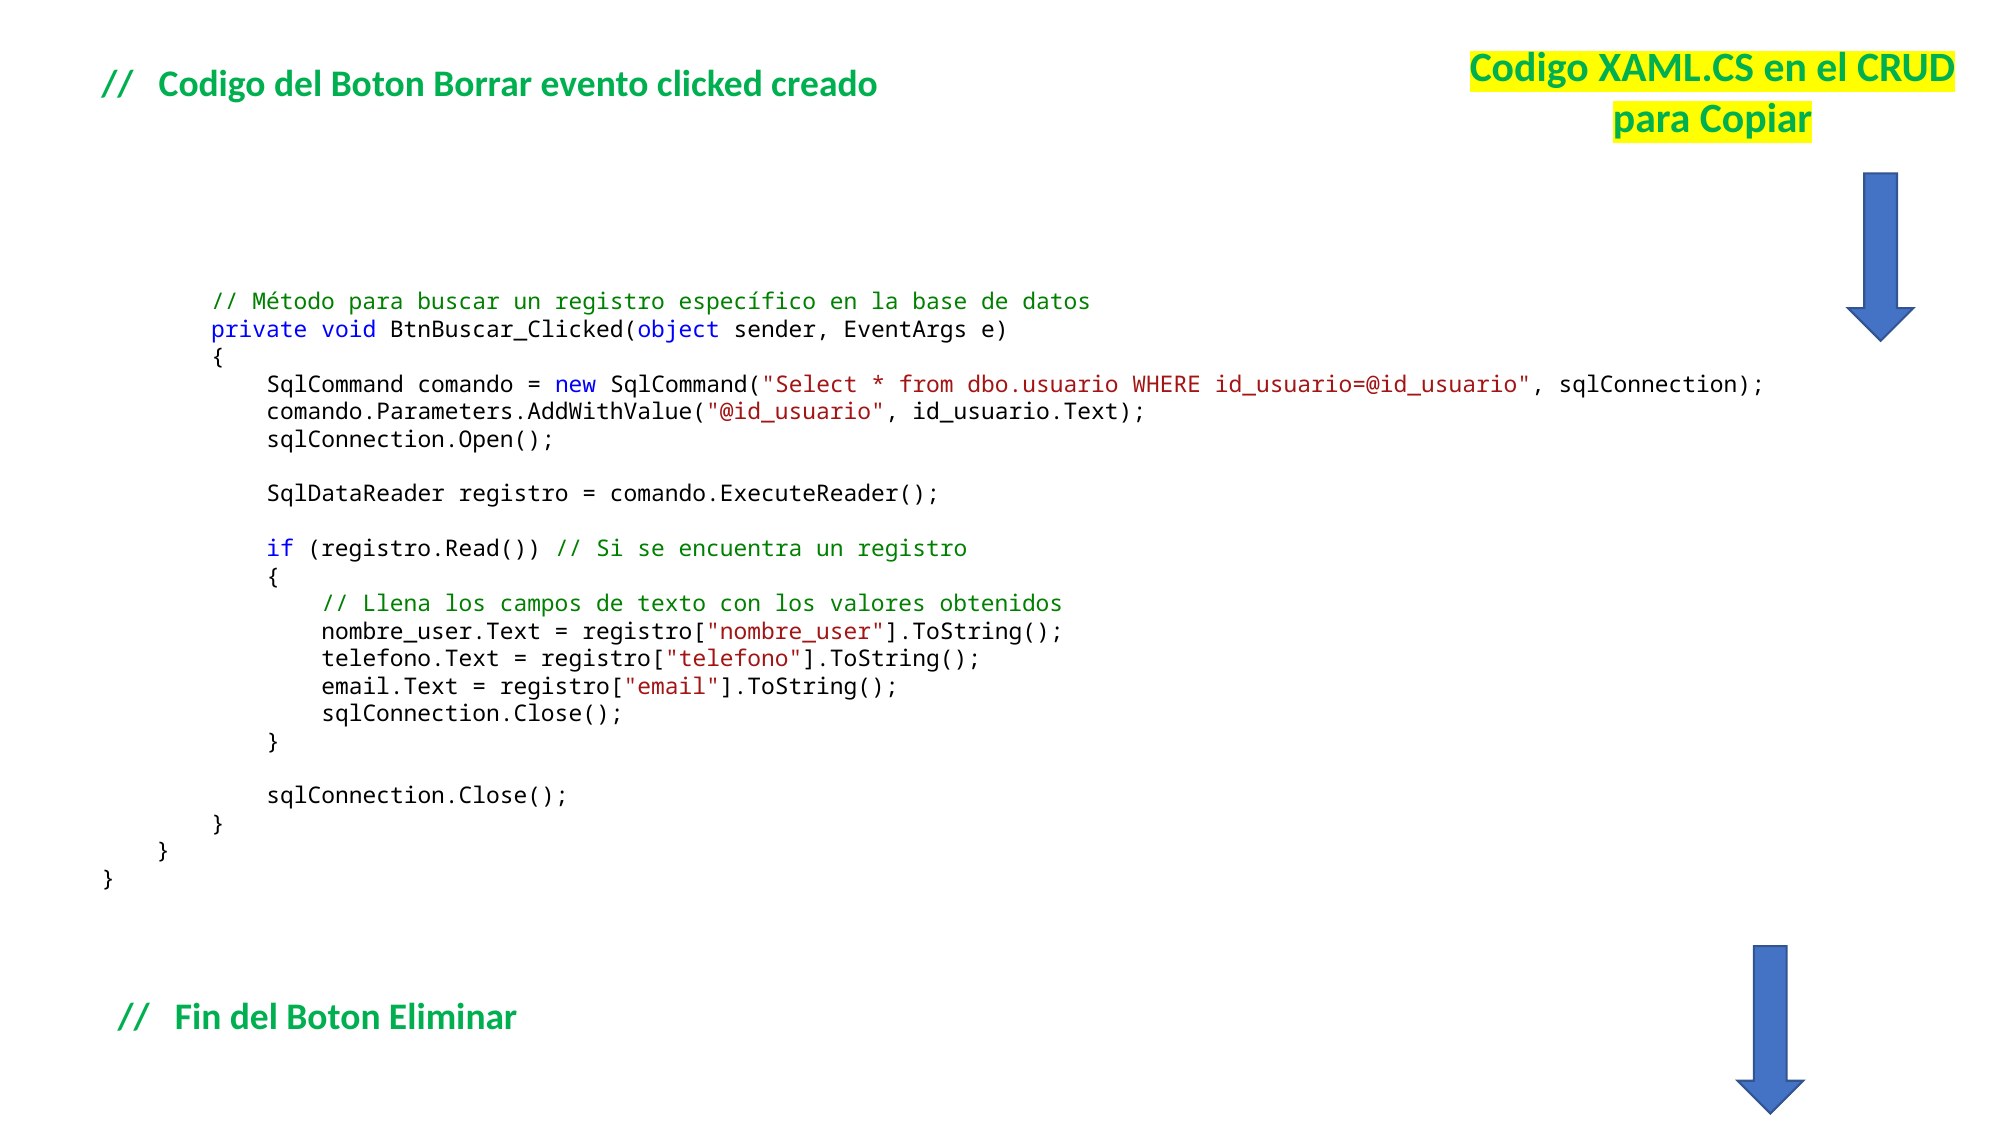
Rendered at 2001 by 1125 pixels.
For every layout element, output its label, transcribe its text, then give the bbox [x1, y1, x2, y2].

text_box // Codigo del Boton Borrar evento clicked creado [86, 51, 1032, 112]
text_box Codigo XAML.CS en el CRUD para Copiar [1431, 32, 1995, 148]
text_box // Fin del Boton Eliminar [102, 984, 1048, 1045]
text_box [1845, 172, 1916, 343]
text_box // Método para buscar un registro específico en la base de datos private void BtnBuscar_Clicked(object sender, EventArgs e) { SqlCommand comando = new SqlCommand("Select * from dbo.usuario WHERE id_usuario=@id_usuario", sqlConnection); comando.Parameters.AddWithValue("@id_usuario", id_usuario.Text); sqlConnection.Open(); SqlDataReader registro = comando.ExecuteReader(); if (registro.Read()) // Si se encuentra un registro { // Llena los campos de texto con los valores obtenidos nombre_user.Text = registro["nombre_user"].ToString(); telefono.Text = registro["telefono"].ToString(); email.Text = registro["email"].ToString(); sqlConnection.Close(); } sqlConnection.Close(); } } } [86, 251, 1914, 899]
text_box [1735, 945, 1806, 1116]
